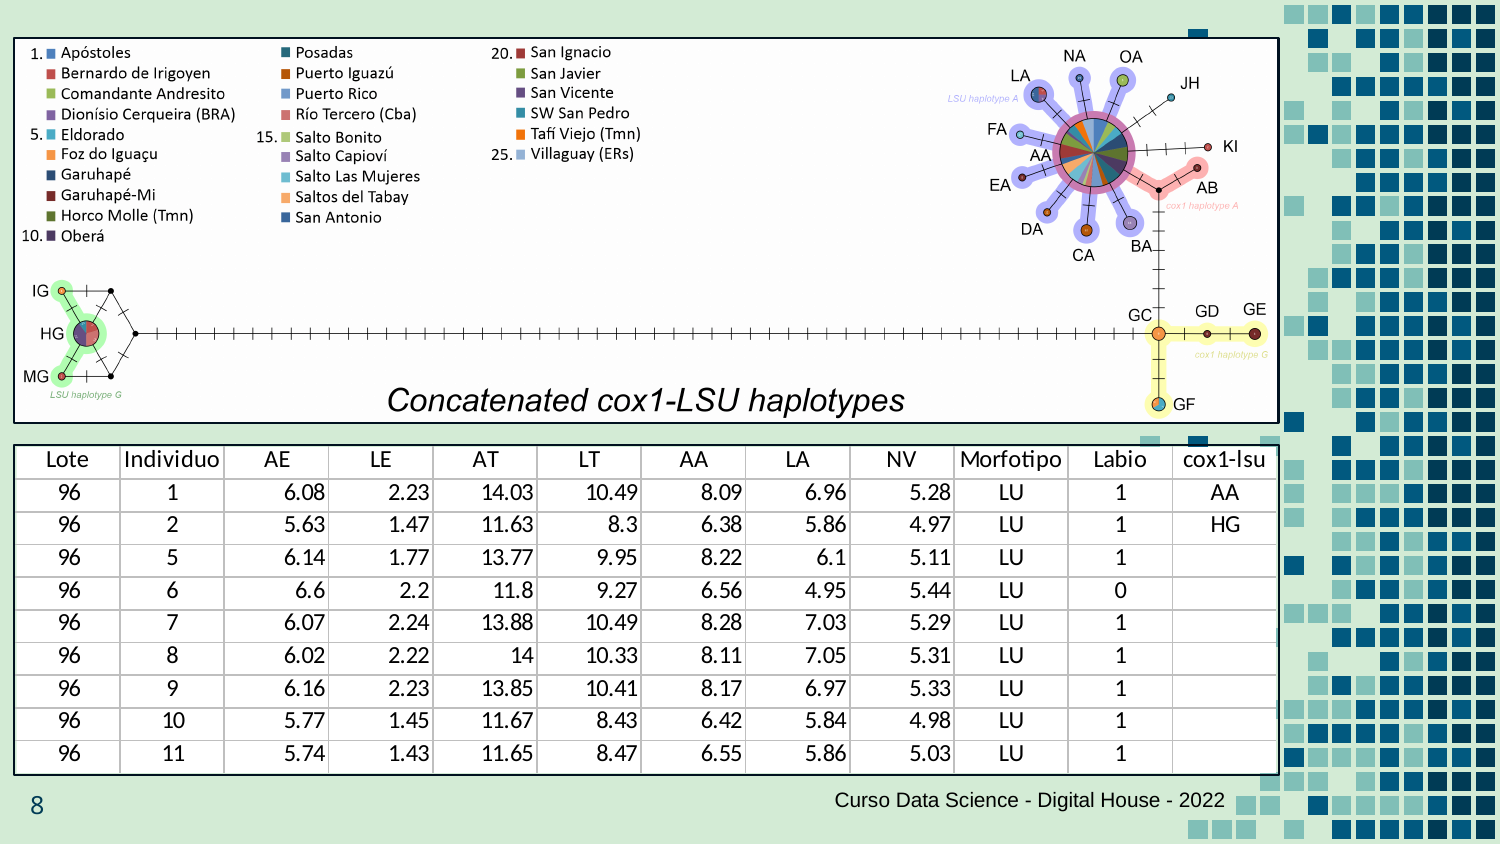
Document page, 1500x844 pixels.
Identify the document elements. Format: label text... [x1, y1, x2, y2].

picture [14, 445, 1278, 775]
text_box Curso Data Science - Digital House - 2022 [819, 783, 1245, 825]
slide_number 8 [15, 782, 105, 839]
picture [14, 38, 1278, 423]
